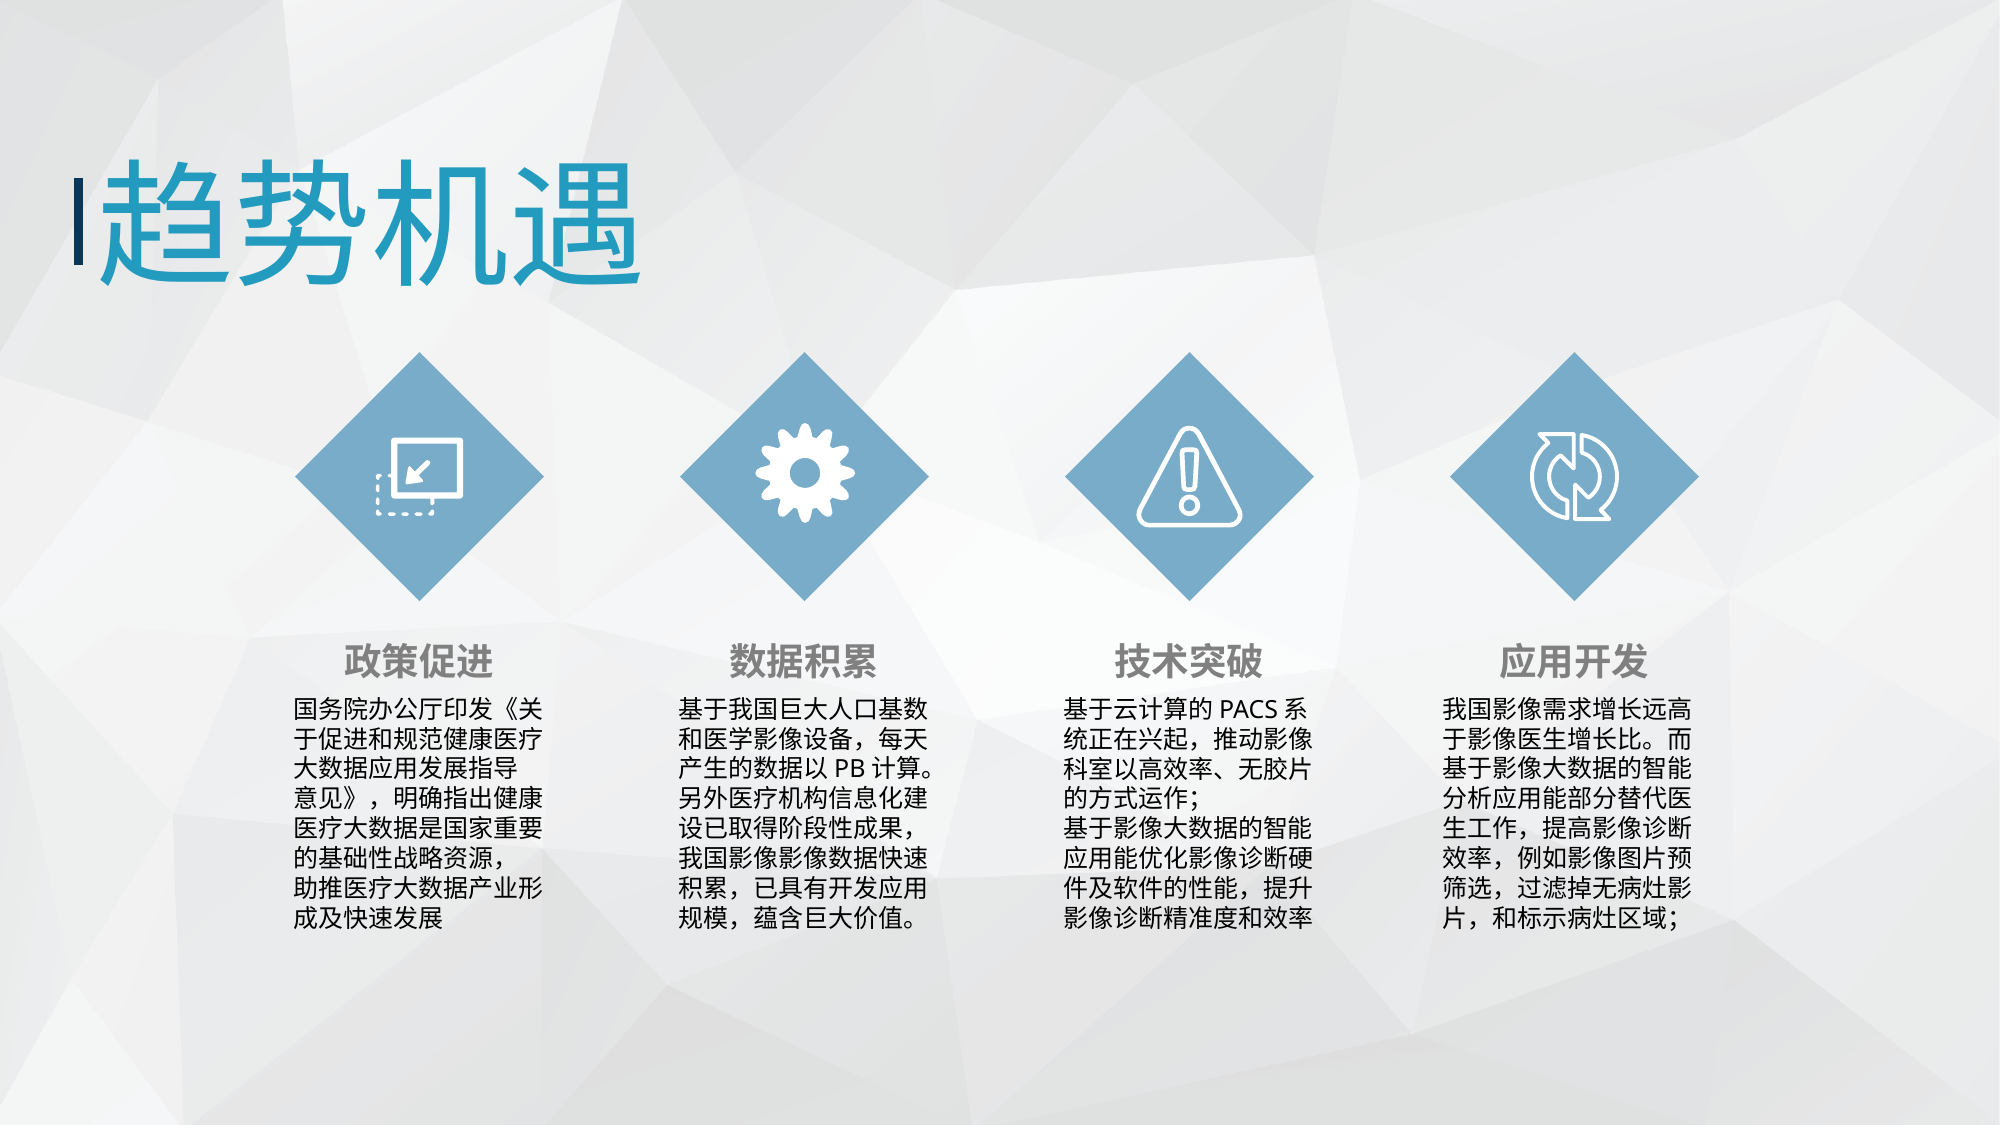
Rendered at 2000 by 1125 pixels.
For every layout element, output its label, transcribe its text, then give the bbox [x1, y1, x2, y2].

text_box 技术突破 [1077, 630, 1302, 685]
text_box 国务院办公厅印发《关于促进和规范健康医疗大数据应用发展指导 意见》，明确指出健康医疗大数据是国家重要的基础性战略资源， 助推医疗大数据产业形成及快速发展 [278, 685, 561, 940]
text_box 基于云计算的PACS系统正在兴起，推动影像科室以高效率、无胶片的方式运作； 基于影像大数据的智能应用能优化影像诊断硬 件及软件的性能，提升影像诊断精准度和效率 [1048, 685, 1331, 988]
text_box 基于我国巨大人口基数和医学影像设备，每天产生的数据以PB计算。另外医疗机构信息化建设已取得阶段性成果，我国影像影像数据快速积累，已具有开发应用规模，蕴含巨大价值。 [663, 685, 946, 940]
text_box 趋势机遇 [81, 130, 661, 310]
text_box [293, 350, 546, 603]
text_box [1530, 432, 1576, 521]
text_box 我国影像需求增长远高于影像医生增长比。而基于影像大数据的智能分析应用能部分替代医生工作，提高影像诊断效率，例如影像图片预筛选，过滤掉无病灶影片，和标示病灶区域； [1427, 685, 1722, 940]
text_box [1448, 350, 1701, 603]
text_box [1136, 425, 1243, 528]
text_box 应用开发 [1462, 630, 1687, 685]
text_box 数据积累 [692, 630, 917, 685]
text_box 政策促进 [307, 630, 532, 685]
text_box [1063, 350, 1316, 603]
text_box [375, 437, 464, 516]
picture [0, 0, 2000, 1125]
text_box [678, 350, 931, 603]
text_box [755, 423, 856, 523]
text_box [1573, 433, 1619, 522]
